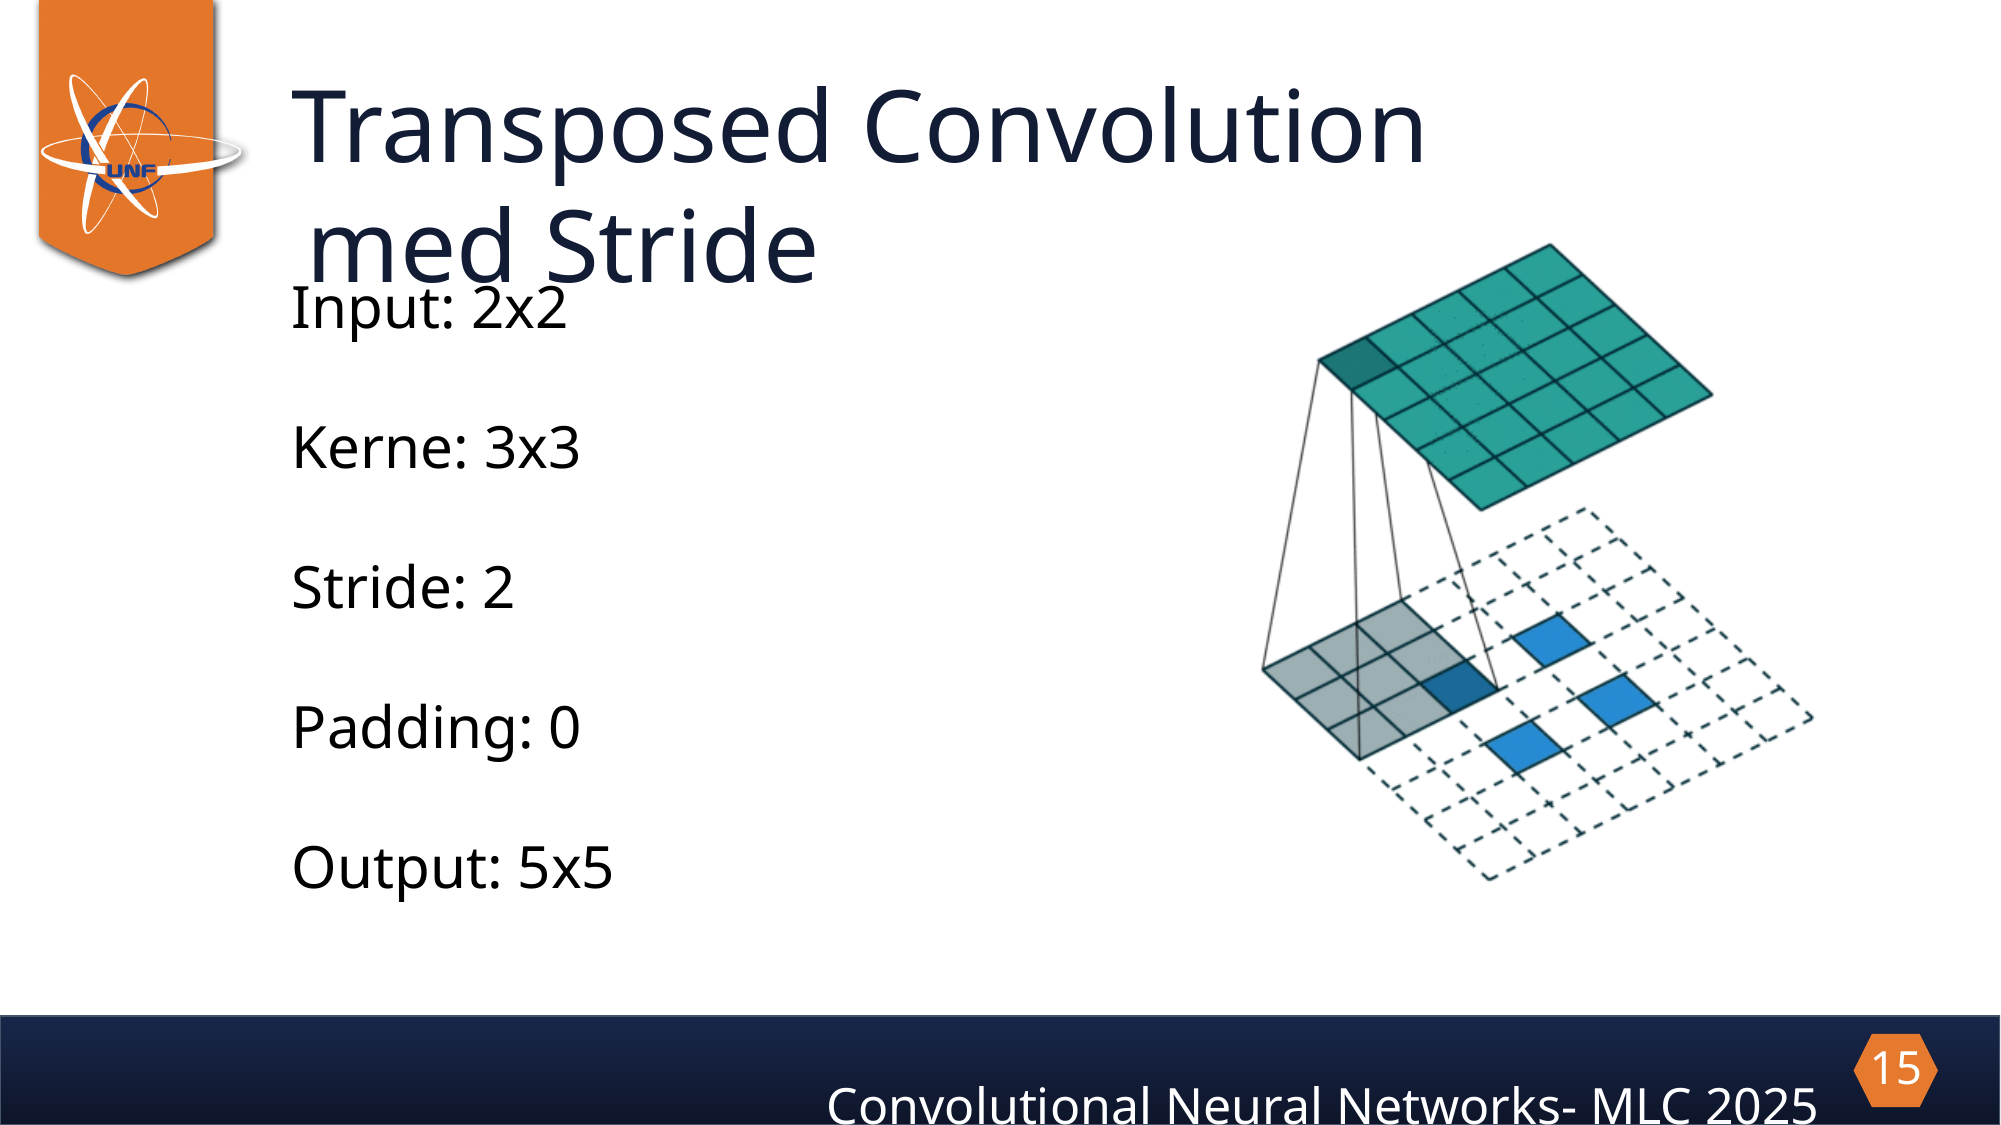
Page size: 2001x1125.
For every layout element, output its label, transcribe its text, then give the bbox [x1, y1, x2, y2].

picture [26, 0, 242, 275]
text_box Input: 2x2 Kerne: 3x3 Stride: 2 Padding: 0 Output: 5x5 [276, 255, 1219, 989]
text_box Transposed Convolution med Stride [276, 54, 1650, 192]
picture [1228, 211, 1847, 914]
